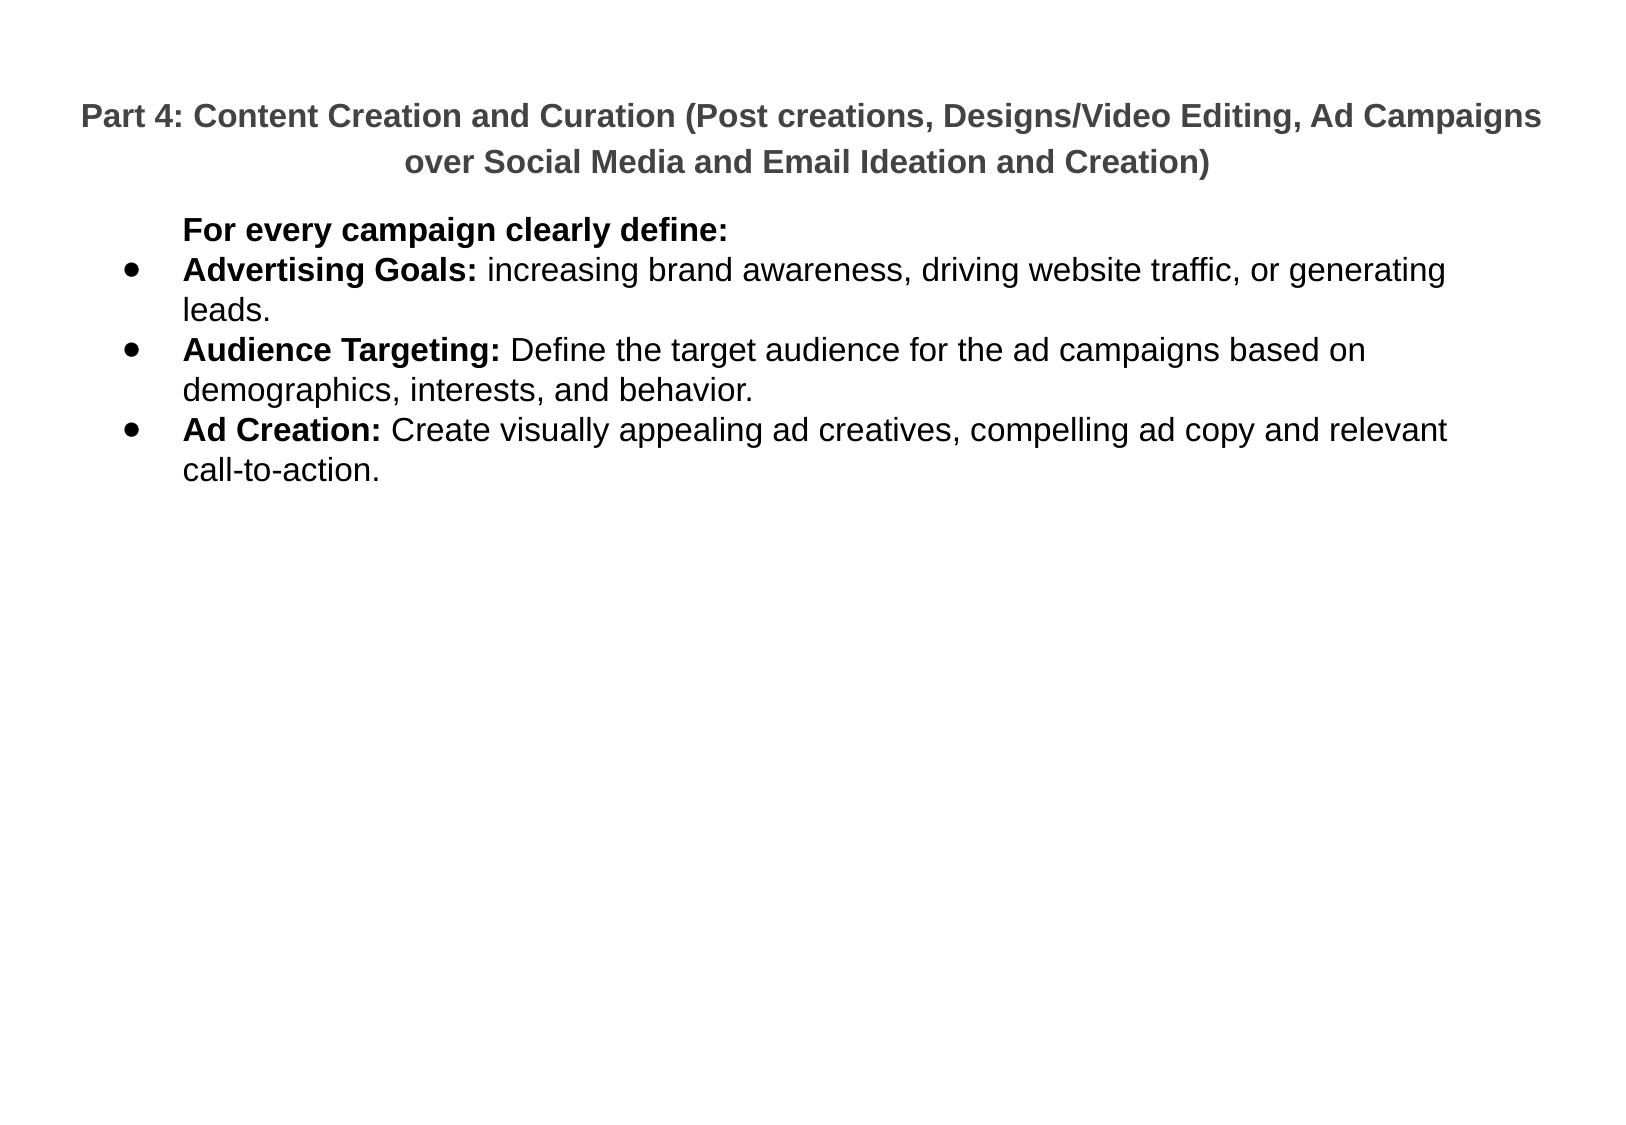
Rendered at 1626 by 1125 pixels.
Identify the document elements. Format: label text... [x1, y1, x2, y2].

text_box For every campaign clearly define: Advertising Goals: increasing brand awareness, driving website traffic, or generating leads. Audience Targeting: Define the target audience for the ad campaigns based on demographics, interests, and behavior. Ad Creation: Create visually appealing ad creatives, compelling ad copy and relevant call-to-action. [77, 191, 1533, 546]
text_box Part 4: Content Creation and Curation (Post creations, Designs/Video Editing, Ad Campaigns over Social Media and Email Ideation and Creation) [32, 70, 1593, 198]
